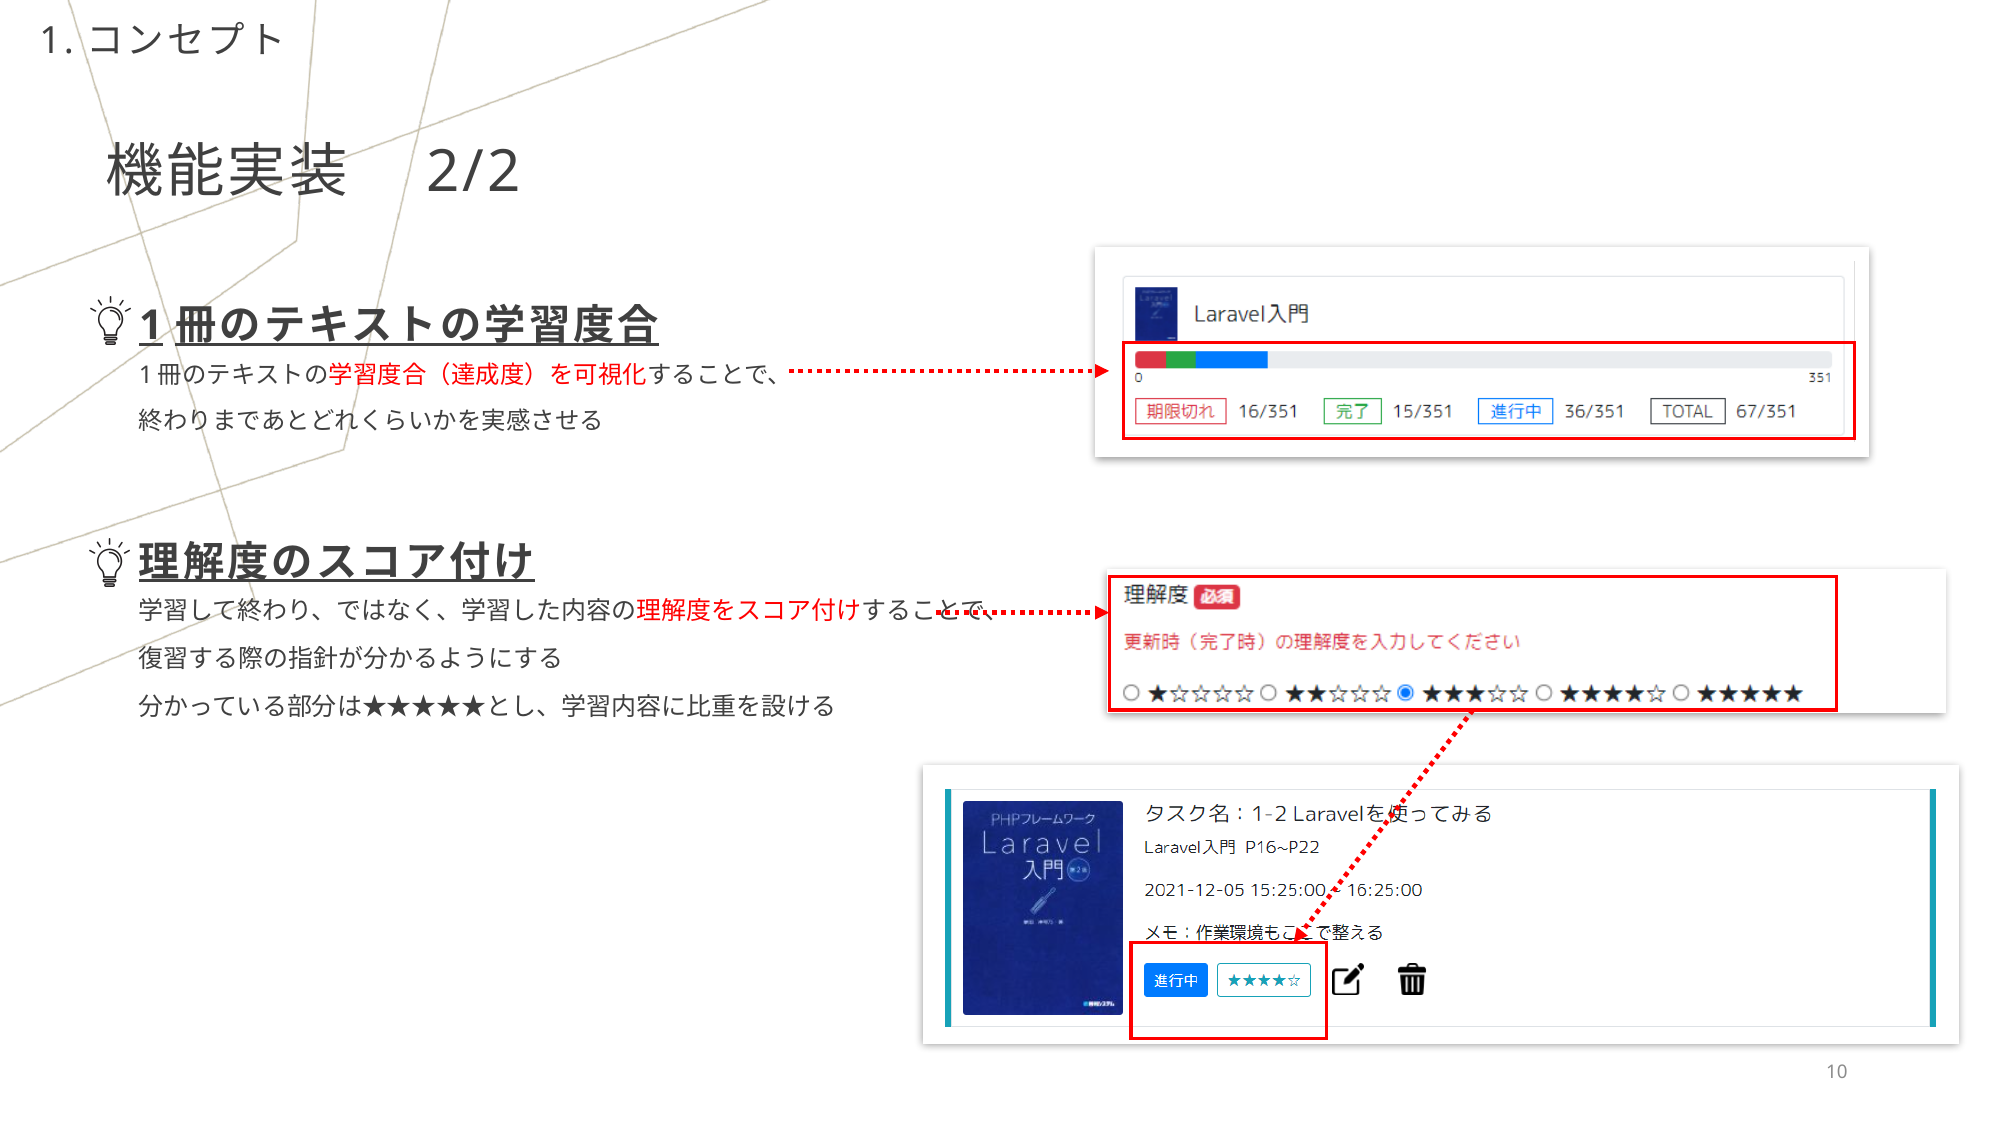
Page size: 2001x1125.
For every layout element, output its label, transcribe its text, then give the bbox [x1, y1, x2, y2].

picture [86, 296, 135, 345]
picture [937, 779, 1944, 1030]
picture [1109, 261, 1855, 443]
list 学習して終わり、ではなく、学習した内容の理解度をスコア付けすることで、 復習する際の指針が分かるようにする 分かっている部分は★★★★★とし、学習内容に比重を設ける [123, 587, 1015, 732]
picture [0, 0, 803, 720]
list 1冊のテキストの学習度合 [536, 296, 1016, 357]
picture [1109, 572, 1943, 711]
title 機能実装 2/2 [85, 133, 536, 351]
text_box [1130, 1030, 1328, 1040]
slide_number 10 [1755, 1051, 1863, 1103]
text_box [1293, 710, 1473, 943]
list 理解度のスコア付け [123, 532, 1015, 587]
list 1冊のテキストの学習度合（達成度）を可視化することで、 終わりまであとどれくらいかを実感させる [123, 351, 1015, 443]
text_box 1.コンセプト [24, 13, 354, 70]
